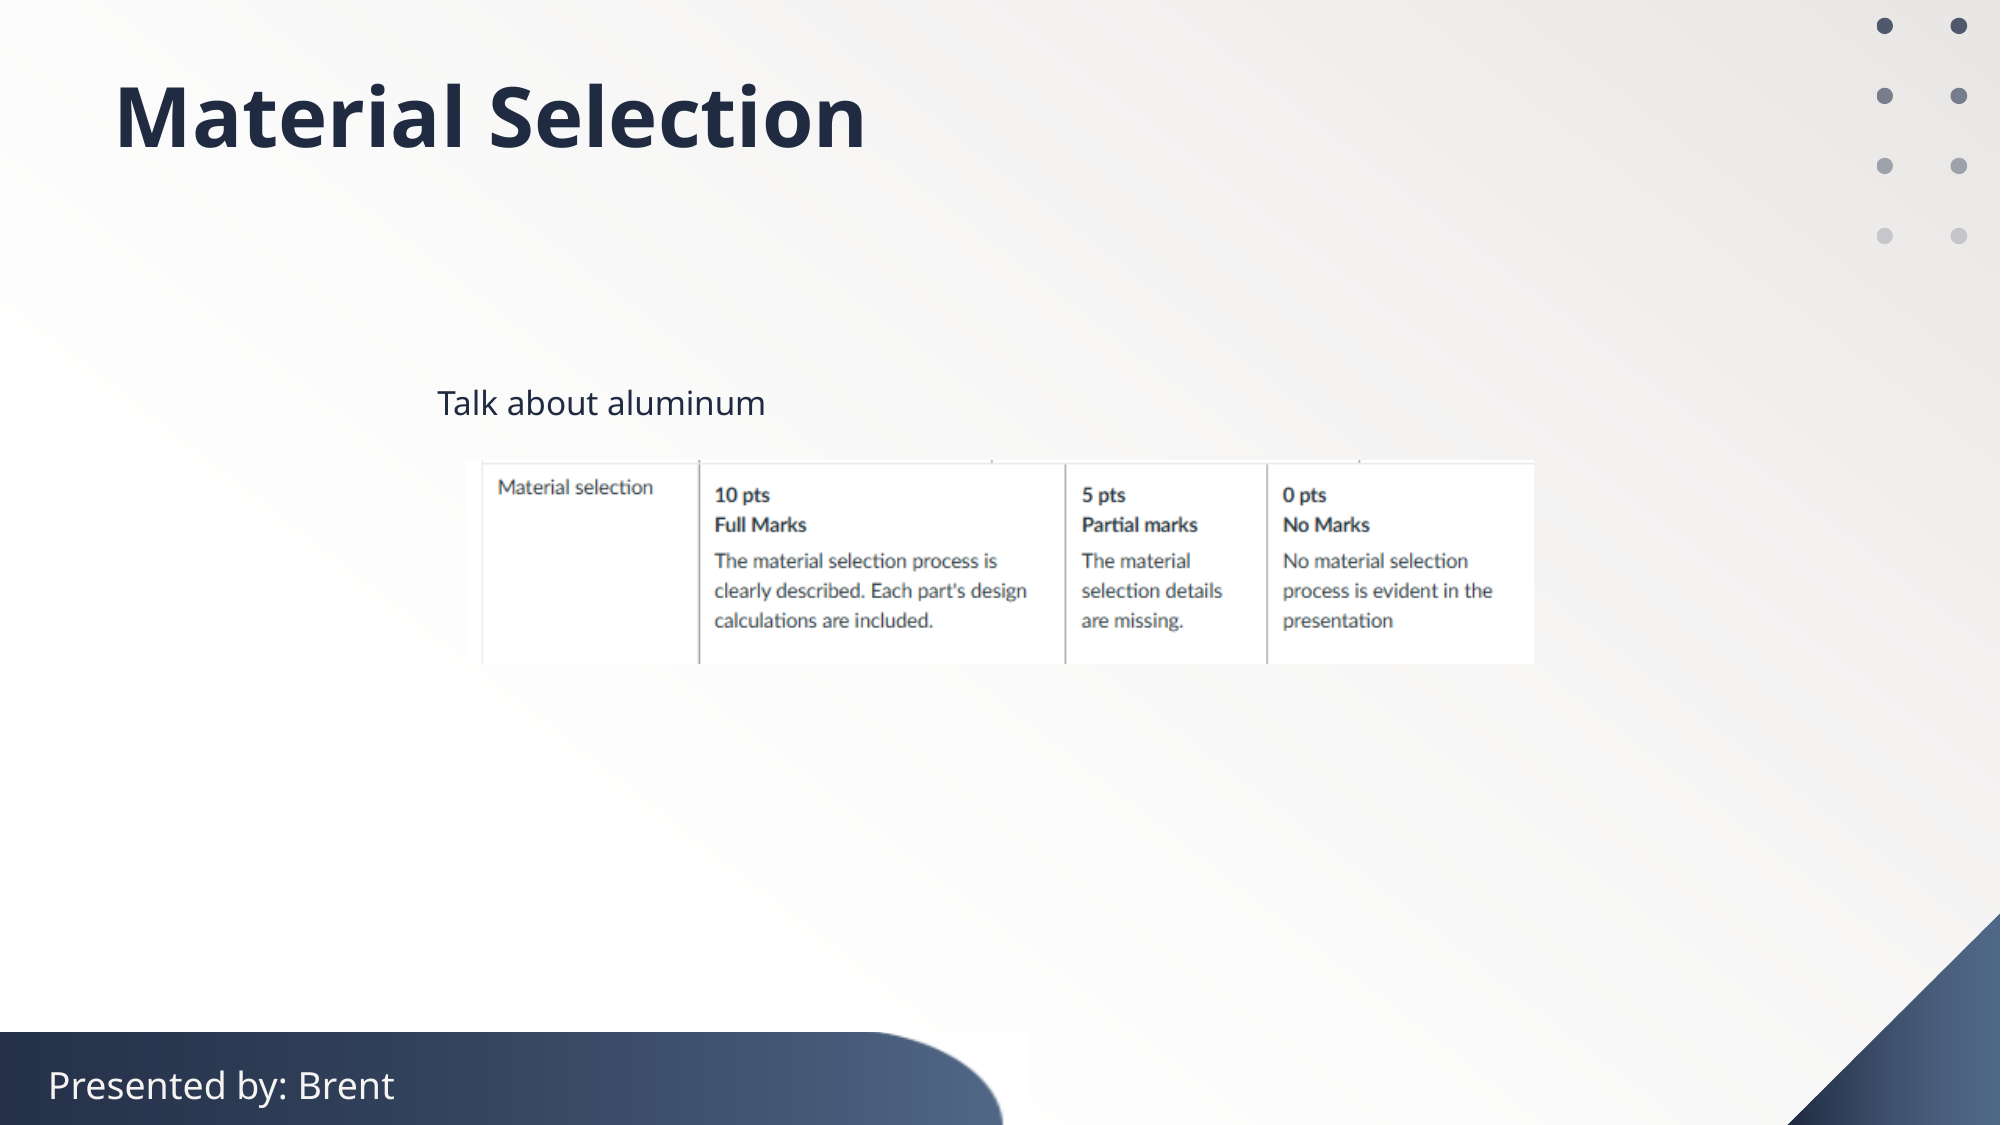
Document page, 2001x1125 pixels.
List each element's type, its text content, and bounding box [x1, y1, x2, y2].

title Material Selection [93, 55, 1779, 181]
text_box Talk about aluminum [422, 367, 1214, 838]
picture [0, 0, 2001, 1125]
